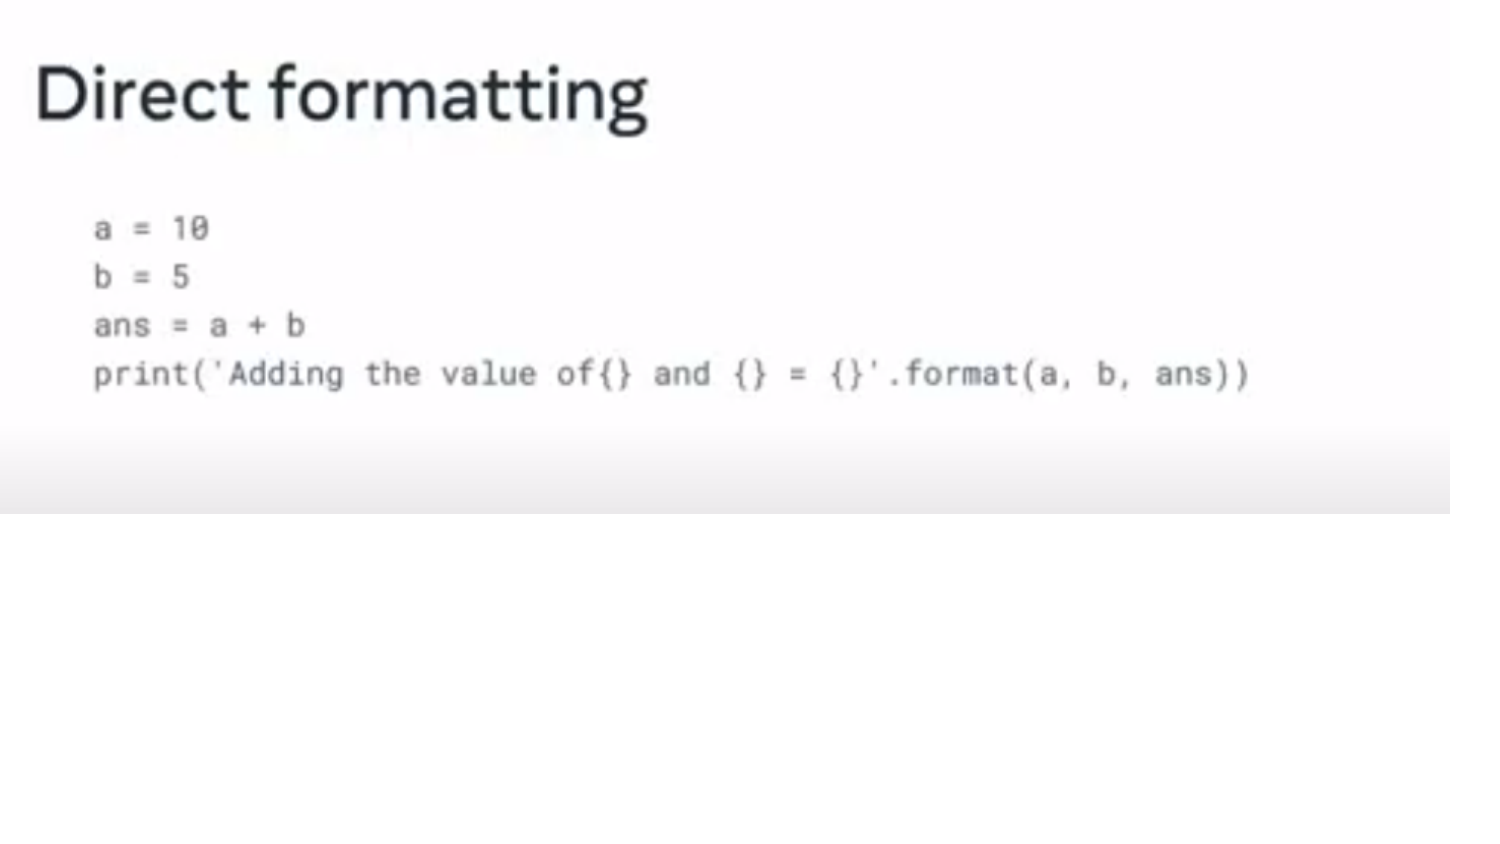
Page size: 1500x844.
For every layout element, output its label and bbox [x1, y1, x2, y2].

picture [0, 0, 1451, 514]
